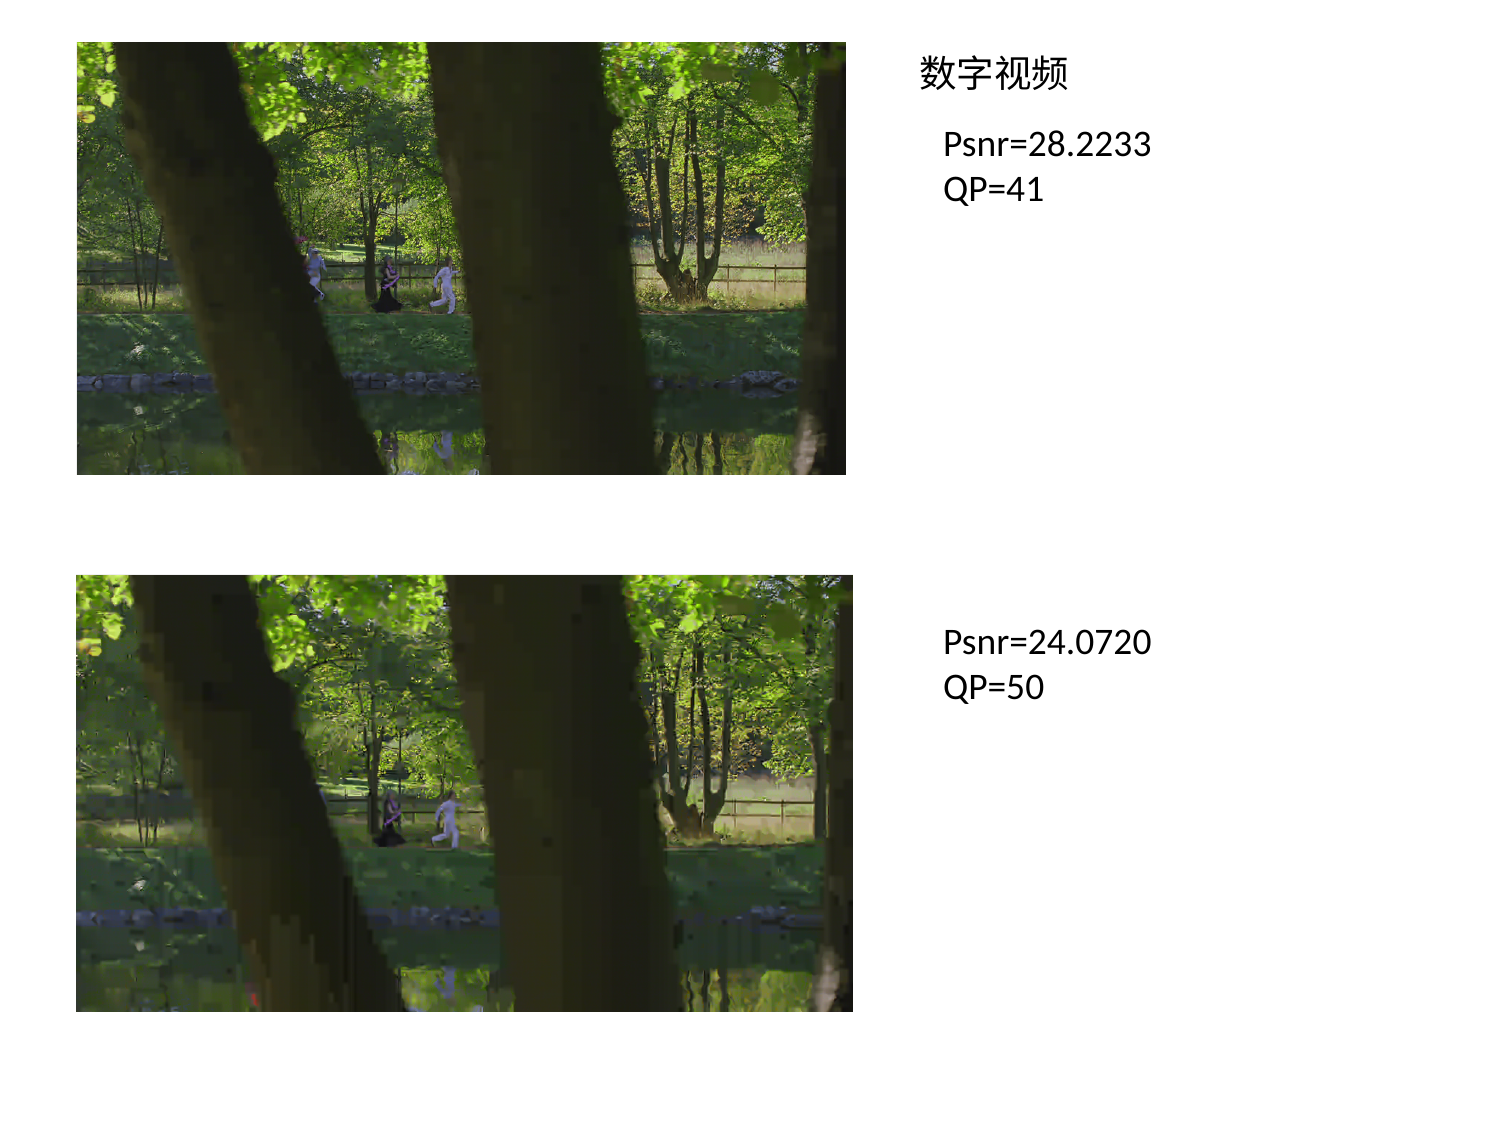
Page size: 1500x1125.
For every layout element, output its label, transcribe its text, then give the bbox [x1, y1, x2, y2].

picture [76, 574, 853, 1012]
text_box Psnr=28.2233 QP=41 [928, 111, 1167, 216]
picture [76, 42, 847, 475]
text_box 数字视频 [904, 42, 1085, 103]
text_box Psnr=24.0720 QP=50 [928, 609, 1167, 715]
